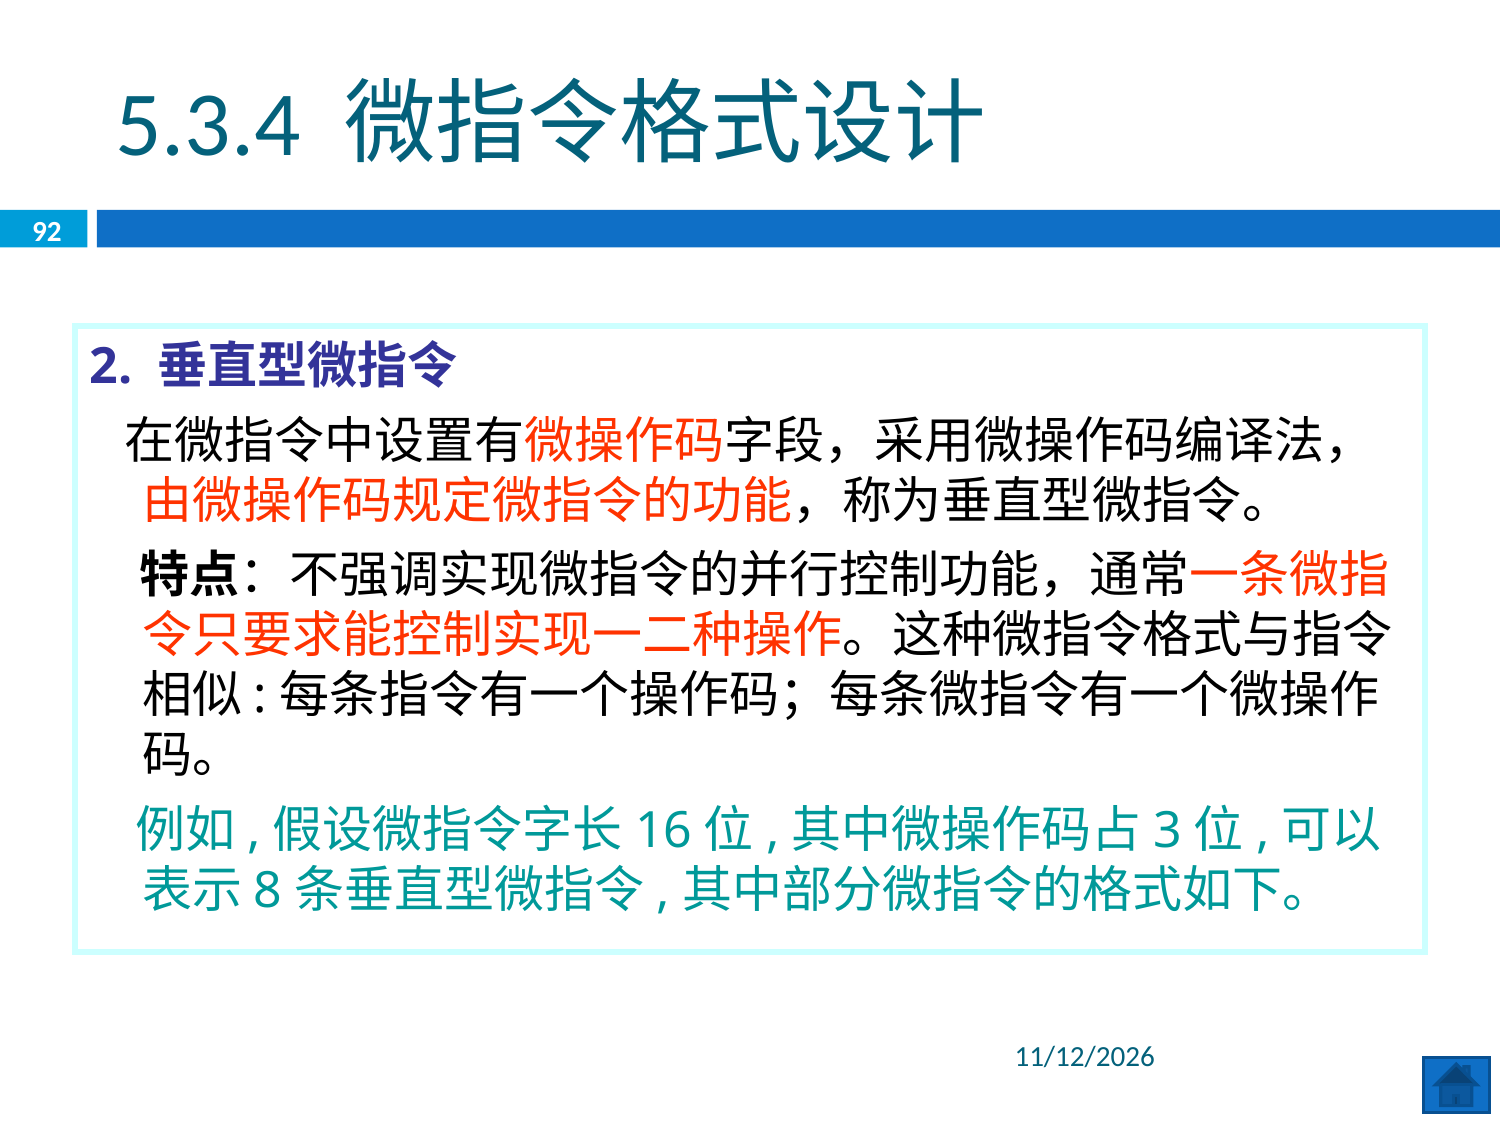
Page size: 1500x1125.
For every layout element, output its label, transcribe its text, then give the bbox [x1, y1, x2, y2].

text_box 2. 垂直型微指令 在微指令中设置有微操作码字段，采用微操作码编译法，由微操作码规定微指令的功能，称为垂直型微指令。 特点：不强调实现微指令的并行控制功能，通常一条微指令只要求能控制实现一二种操作。这种微指令格式与指令相似:每条指令有一个操作码；每条微指令有一个微操作码。 例如,假设微指令字长16位,其中微操作码占3位,可以表示8条垂直型微指令,其中部分微指令的格式如下。 [74, 326, 1425, 953]
title 5.3.4 微指令格式设计 [100, 37, 1438, 200]
text_box 2020/6/29 [999, 1024, 1438, 1085]
text_box [1423, 1057, 1490, 1113]
text_box 92 [0, 187, 94, 272]
